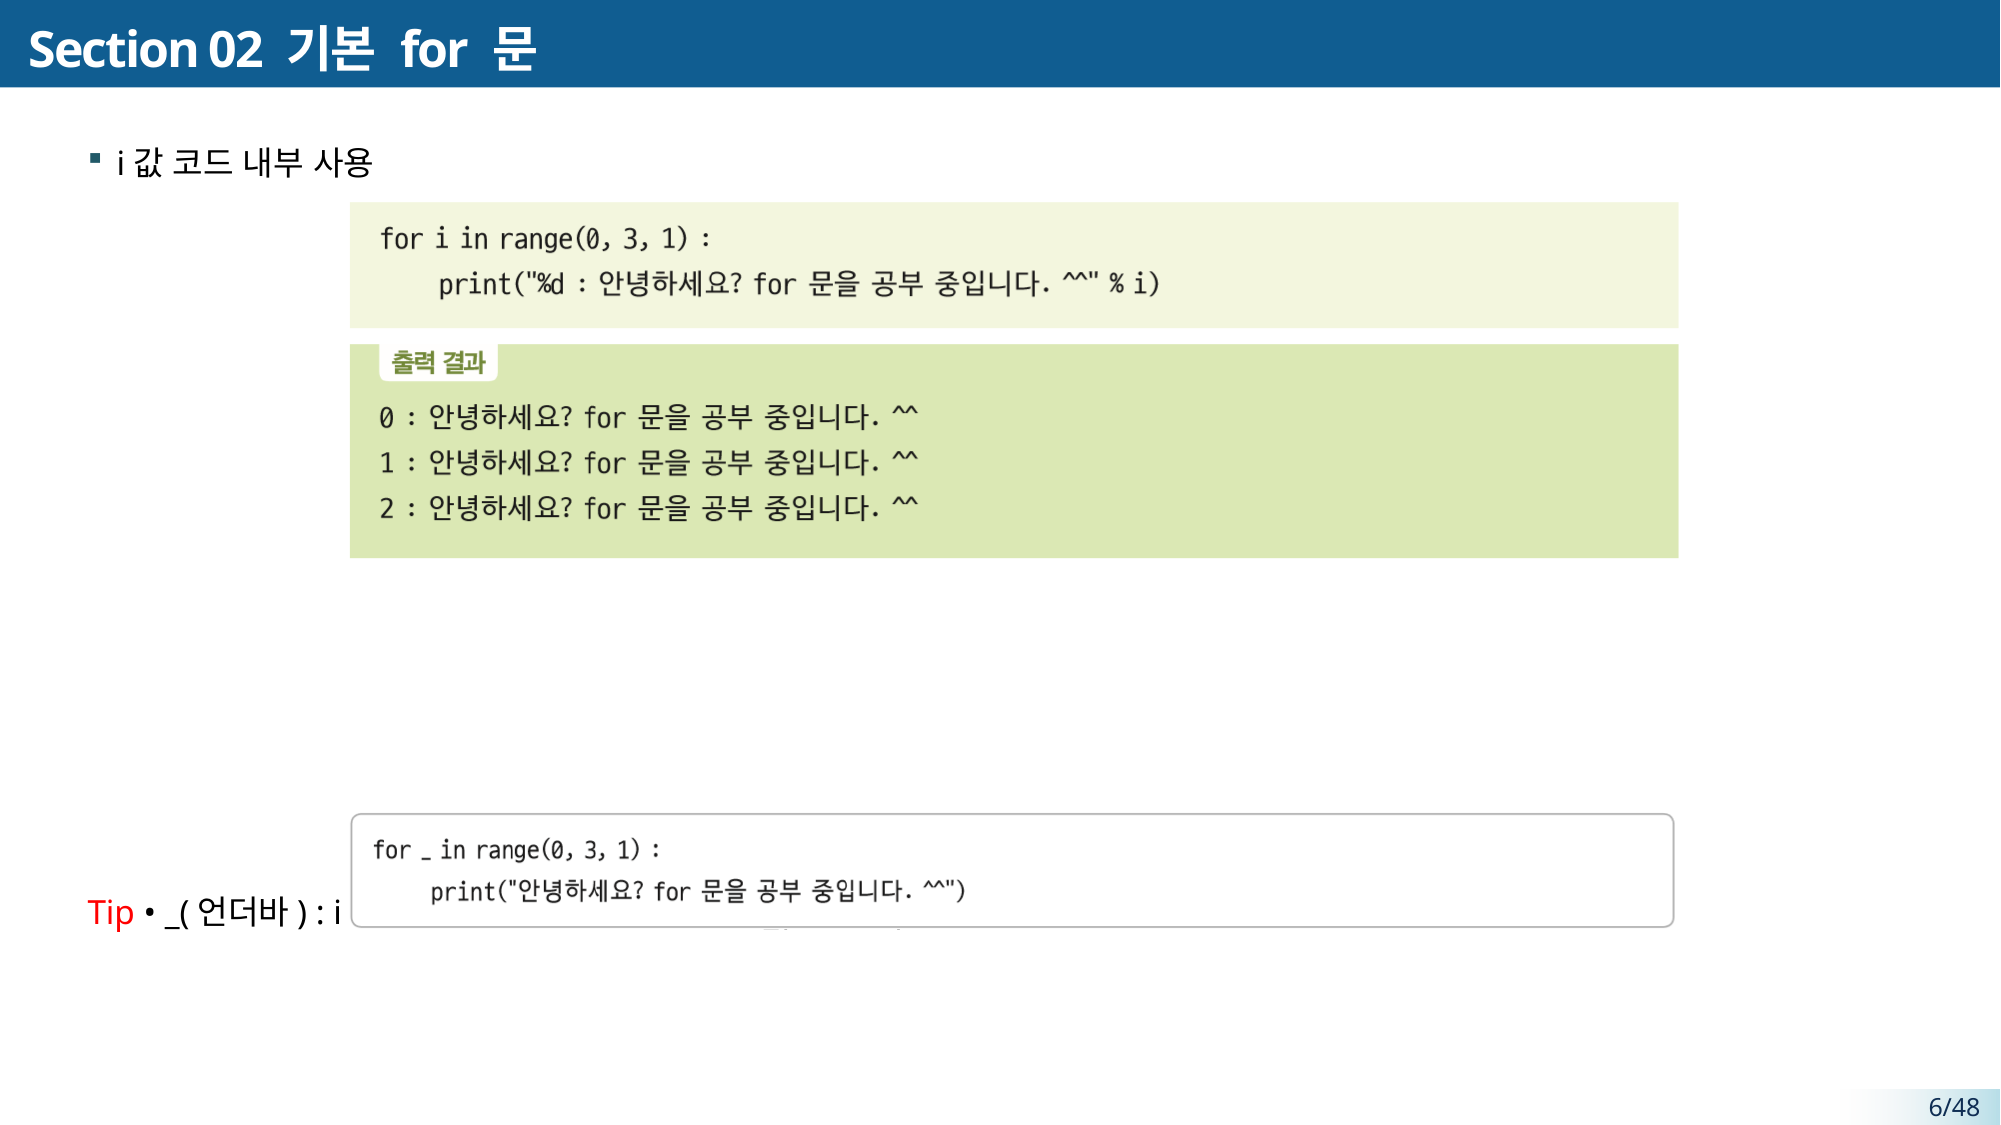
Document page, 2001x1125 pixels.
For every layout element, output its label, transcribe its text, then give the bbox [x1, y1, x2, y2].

list i값 코드 내부 사용 Tip • _(언더바) : i를 사용하지 않으려면 i 대신 _(언더바) 사용 [13, 126, 1975, 1057]
title Section 02 기본 for 문 [13, 8, 1717, 87]
picture [347, 200, 1680, 562]
picture [345, 805, 1678, 929]
